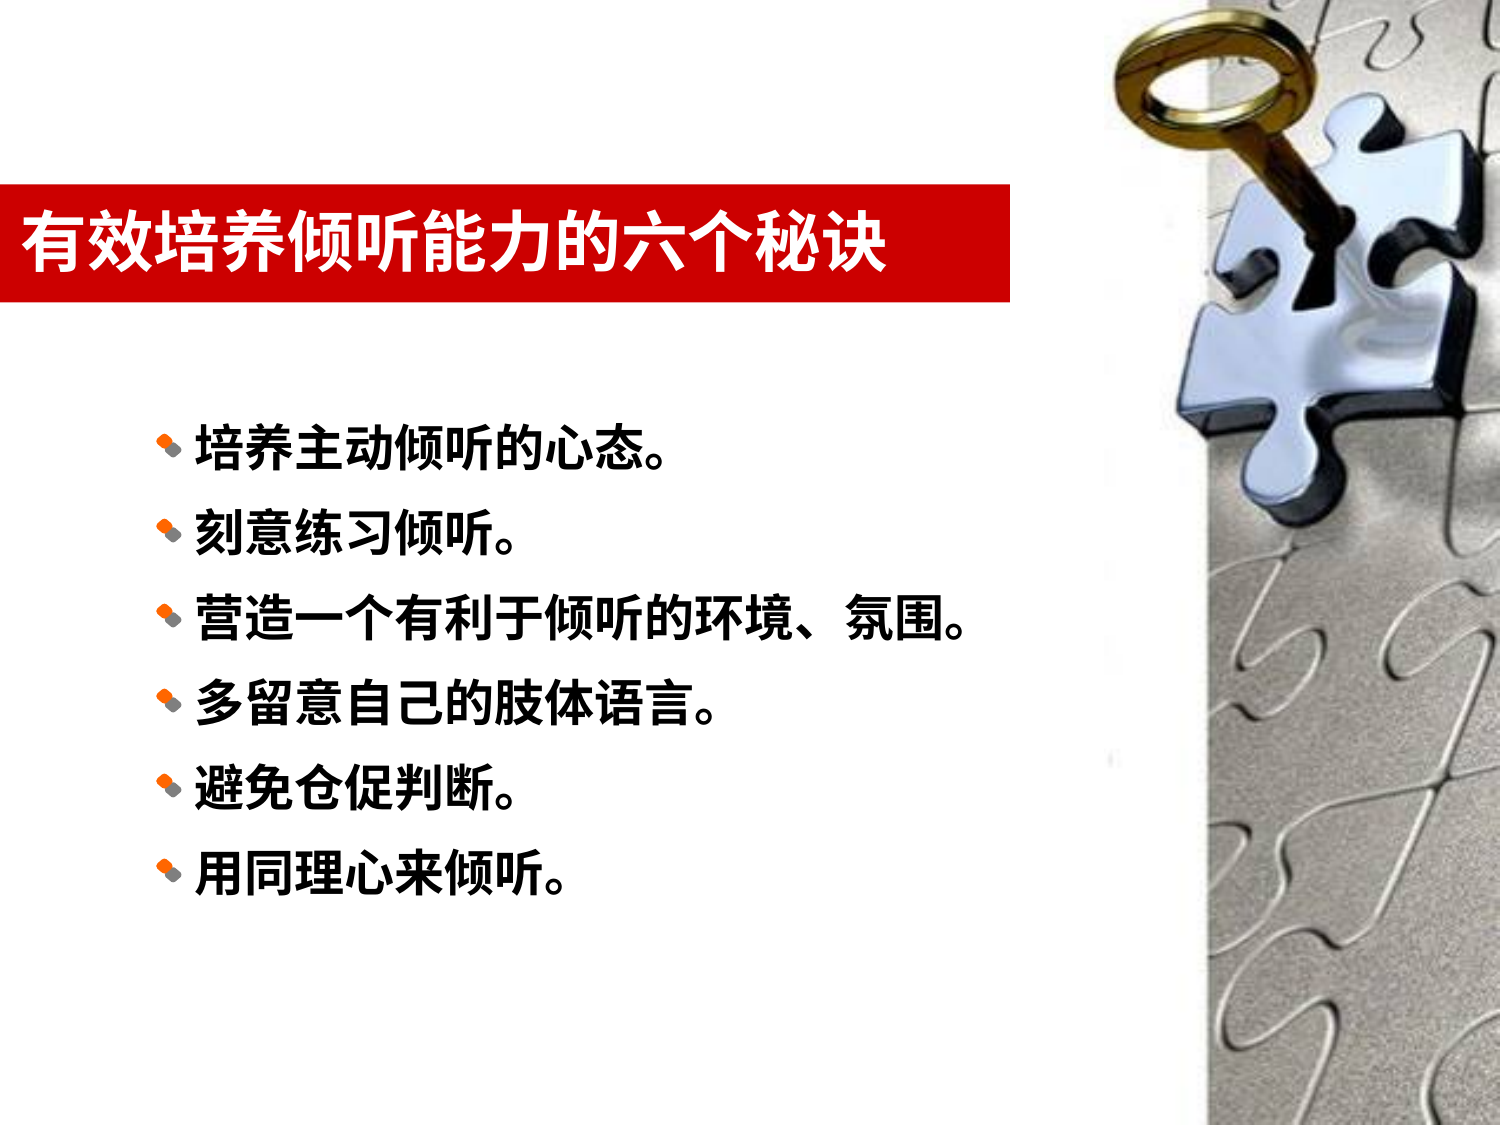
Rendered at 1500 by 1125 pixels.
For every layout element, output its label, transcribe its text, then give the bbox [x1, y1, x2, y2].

text_box 有效培养倾听能力的六个秘诀 [5, 177, 1010, 303]
picture [1104, 0, 1500, 1125]
text_box [0, 184, 5, 303]
text_box 培养主动倾听的心态。 刻意练习倾听。 营造一个有利于倾听的环境、氛围。 多留意自己的肢体语言。 避免仓促判断。 用同理心来倾听。 [135, 408, 1099, 909]
